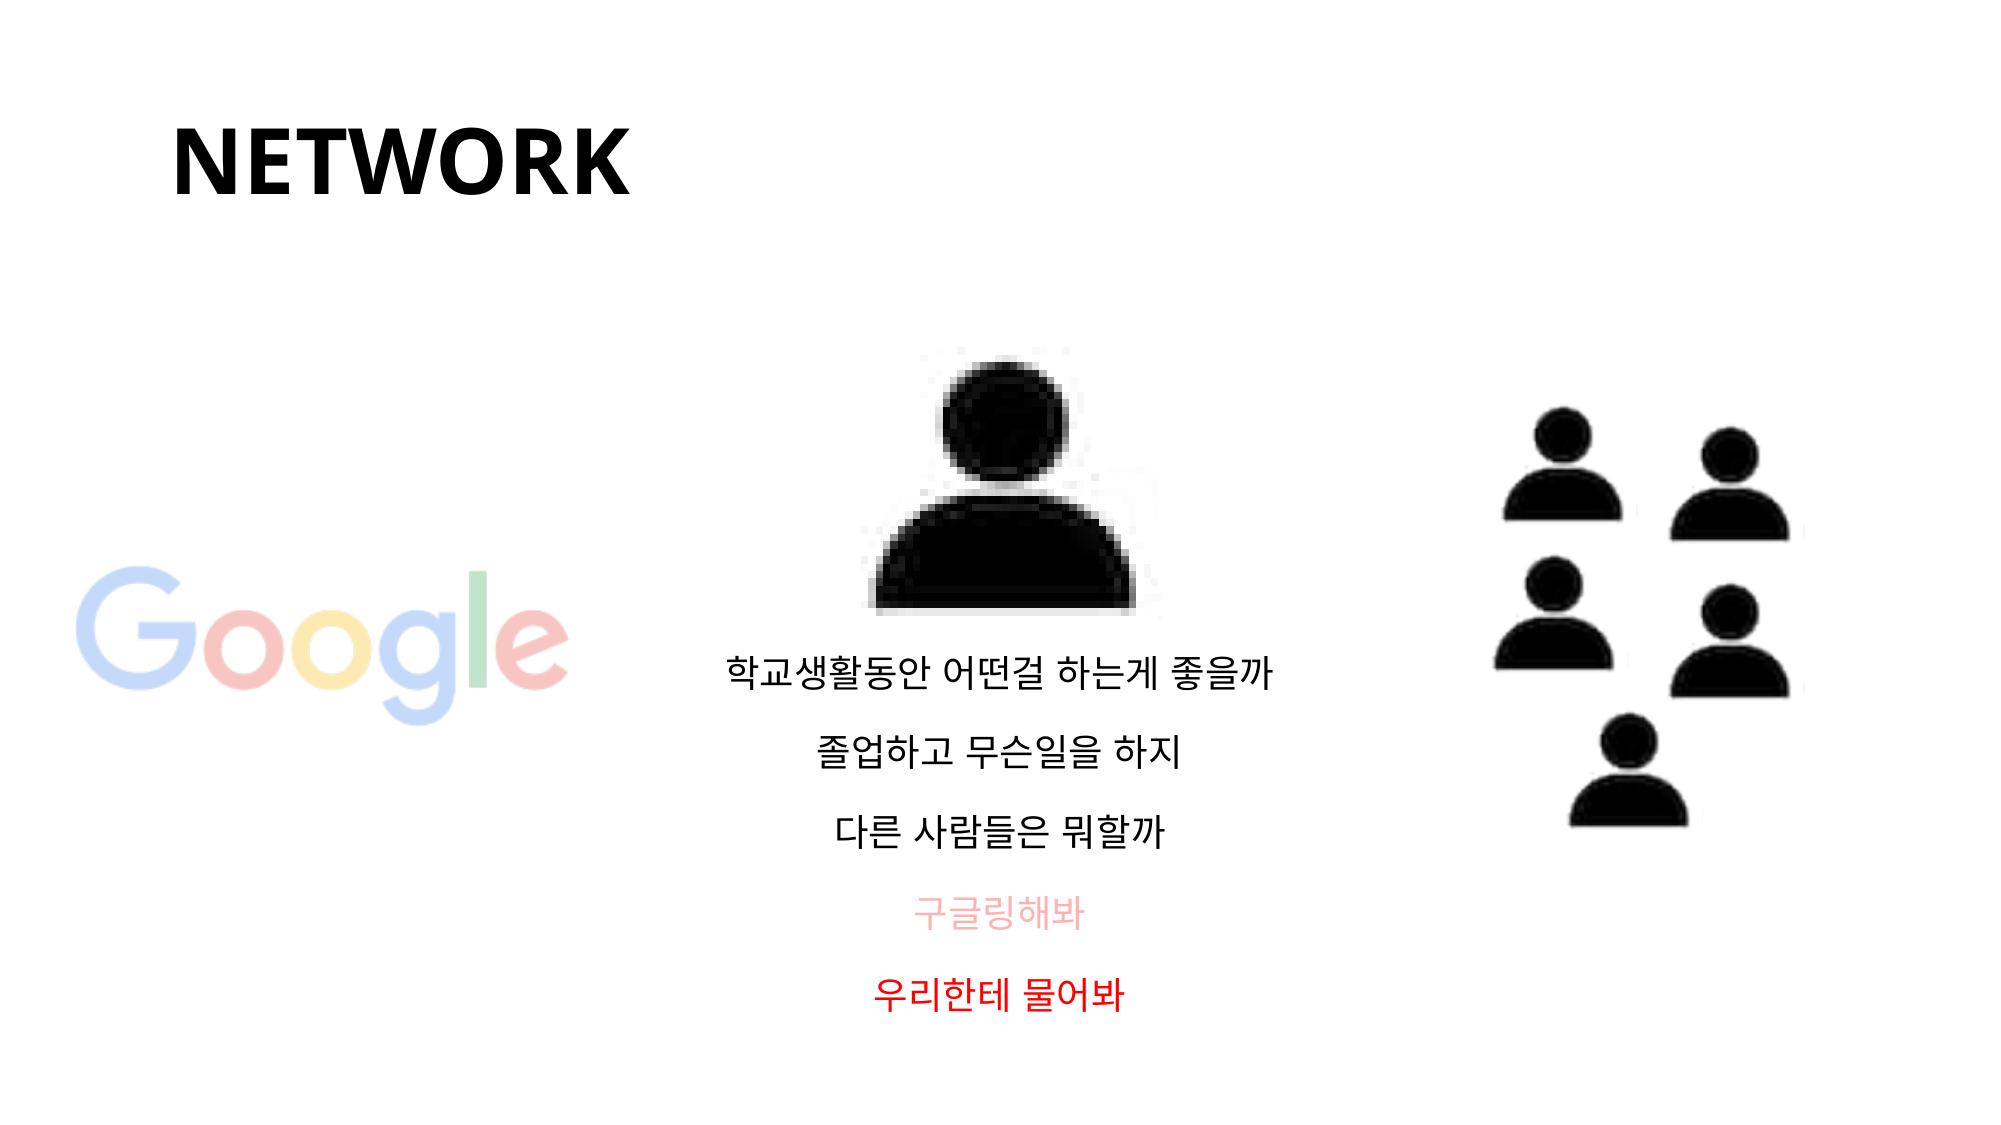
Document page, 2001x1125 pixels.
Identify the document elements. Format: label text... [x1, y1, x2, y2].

text_box NETWORK [154, 95, 646, 221]
text_box 학교생활동안 어떤걸 하는게 좋을까 [710, 642, 1290, 703]
picture [75, 562, 576, 738]
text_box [1478, 396, 1805, 832]
text_box 다른 사람들은 뭐할까 [819, 801, 1181, 862]
text_box 구글링해봐 [898, 882, 1102, 943]
text_box 졸업하고 무슨일을 하지 [802, 722, 1198, 782]
picture [836, 336, 1163, 619]
text_box 우리한테 물어봐 [859, 964, 1141, 1024]
